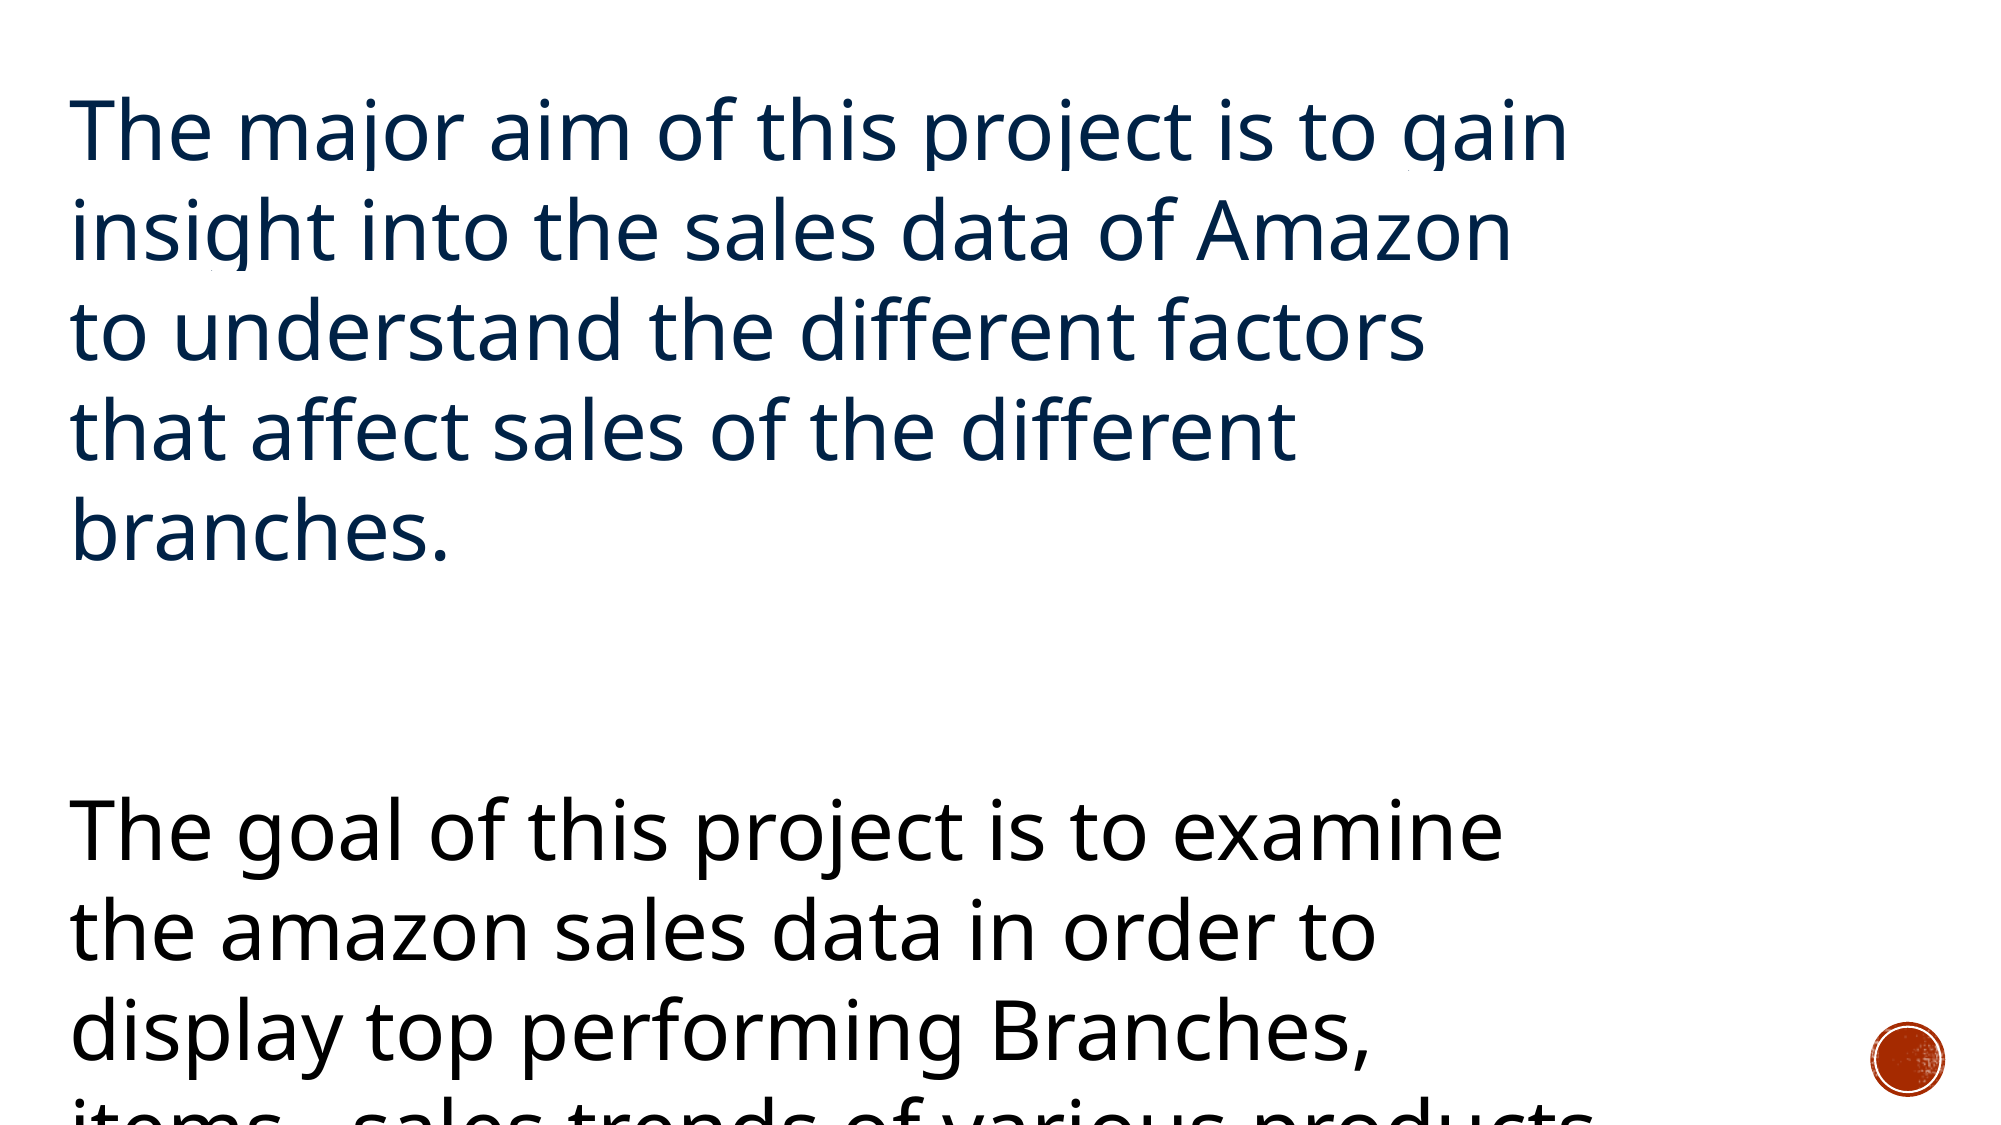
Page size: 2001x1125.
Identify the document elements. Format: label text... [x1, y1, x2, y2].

text_box The major aim of this project is to gain insight into the sales data of Amazon to understand the different factors that affect sales of the different branches. The goal of this project is to examine the amazon sales data in order to display top performing Branches, items , sales trends of various products and consumer behaviour . [54, 69, 1619, 1125]
